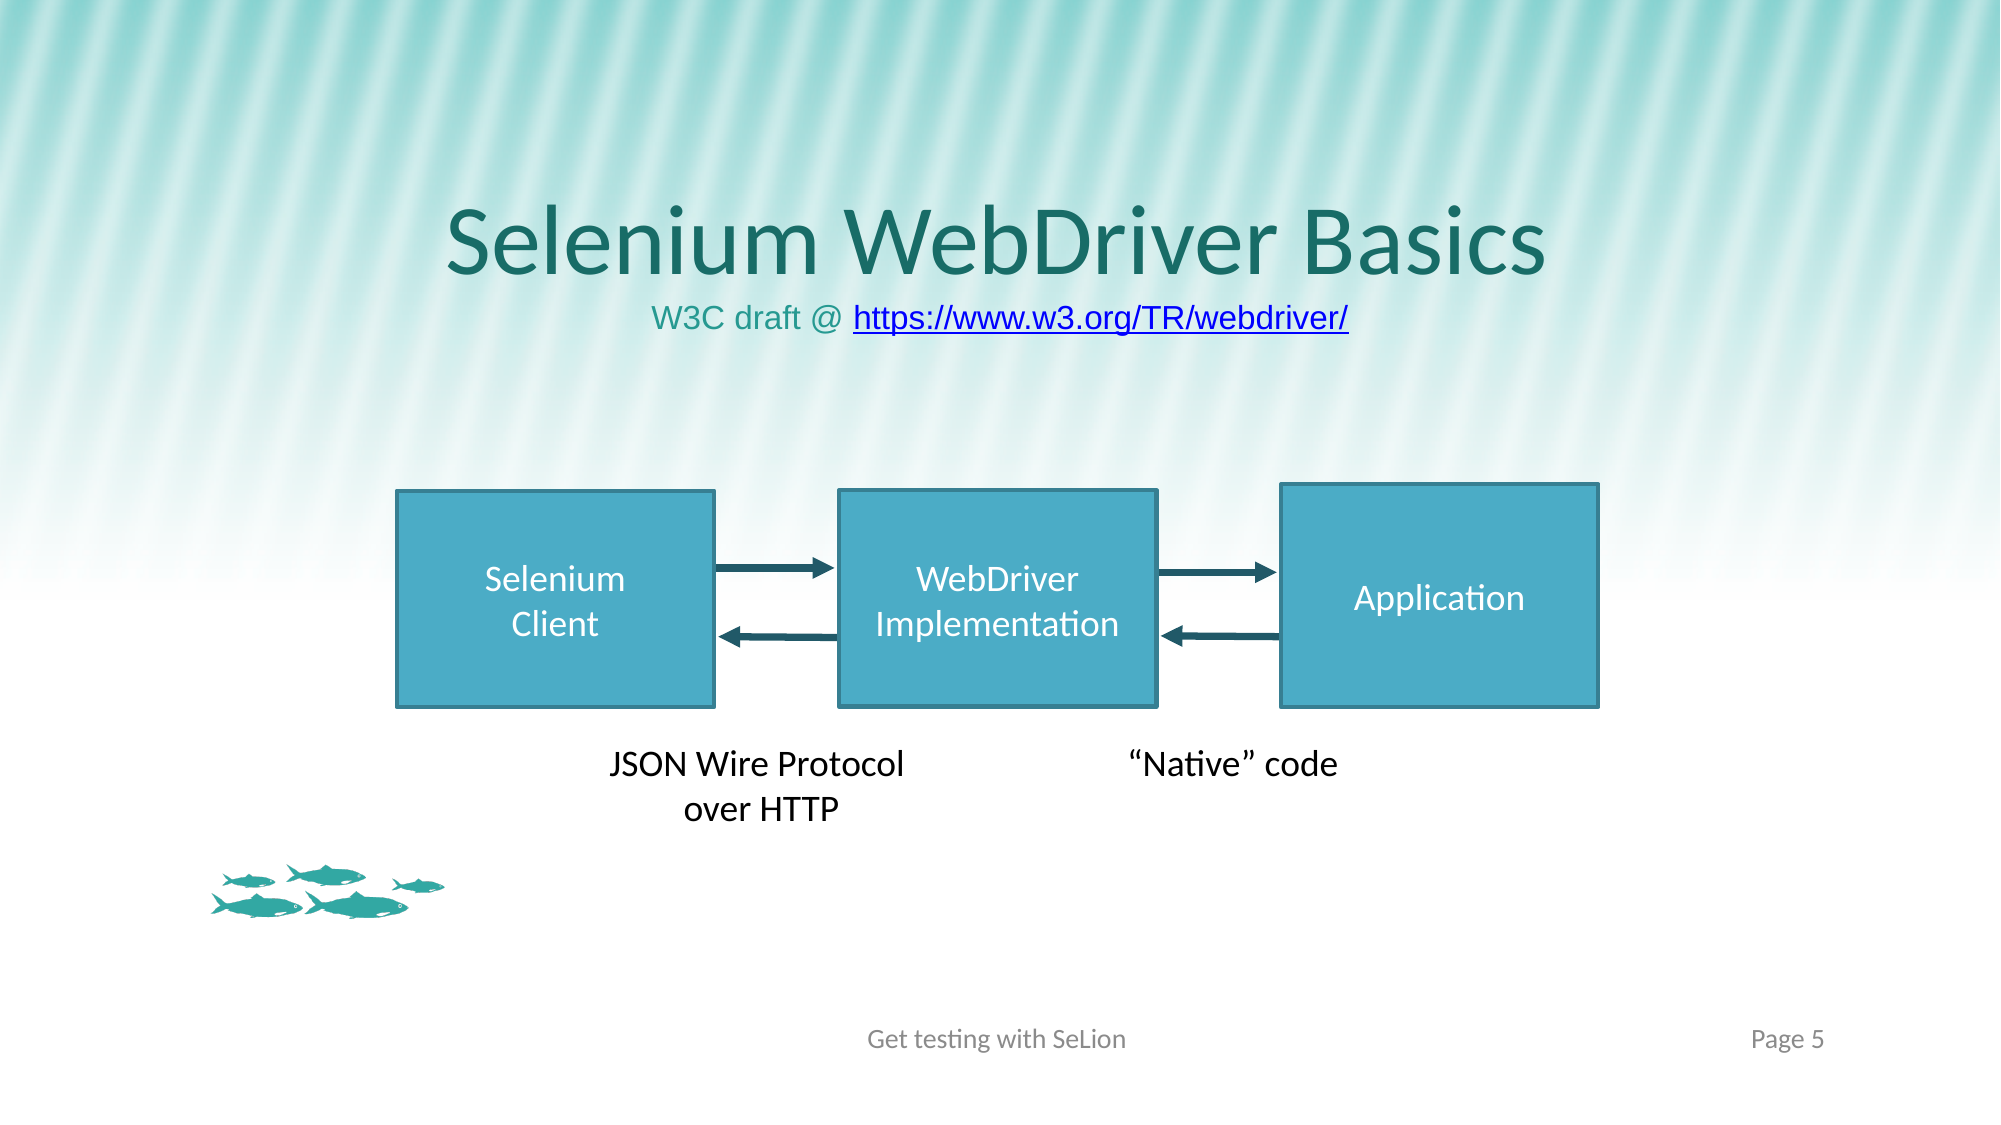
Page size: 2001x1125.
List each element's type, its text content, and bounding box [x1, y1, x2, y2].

text_box WebDriver Implementation [837, 488, 1159, 709]
picture [0, 0, 2000, 744]
text_box JSON Wire Protocol over HTTP [600, 739, 922, 830]
text_box “Native” code [1068, 739, 1398, 785]
title Selenium WebDriver Basics [327, 144, 1666, 289]
subtitle W3C draft @ https://www.w3.org/TR/webdriver/ [300, 289, 1700, 455]
text_box Application [1279, 482, 1600, 709]
text_box Selenium Client [395, 489, 716, 709]
picture [210, 864, 445, 919]
